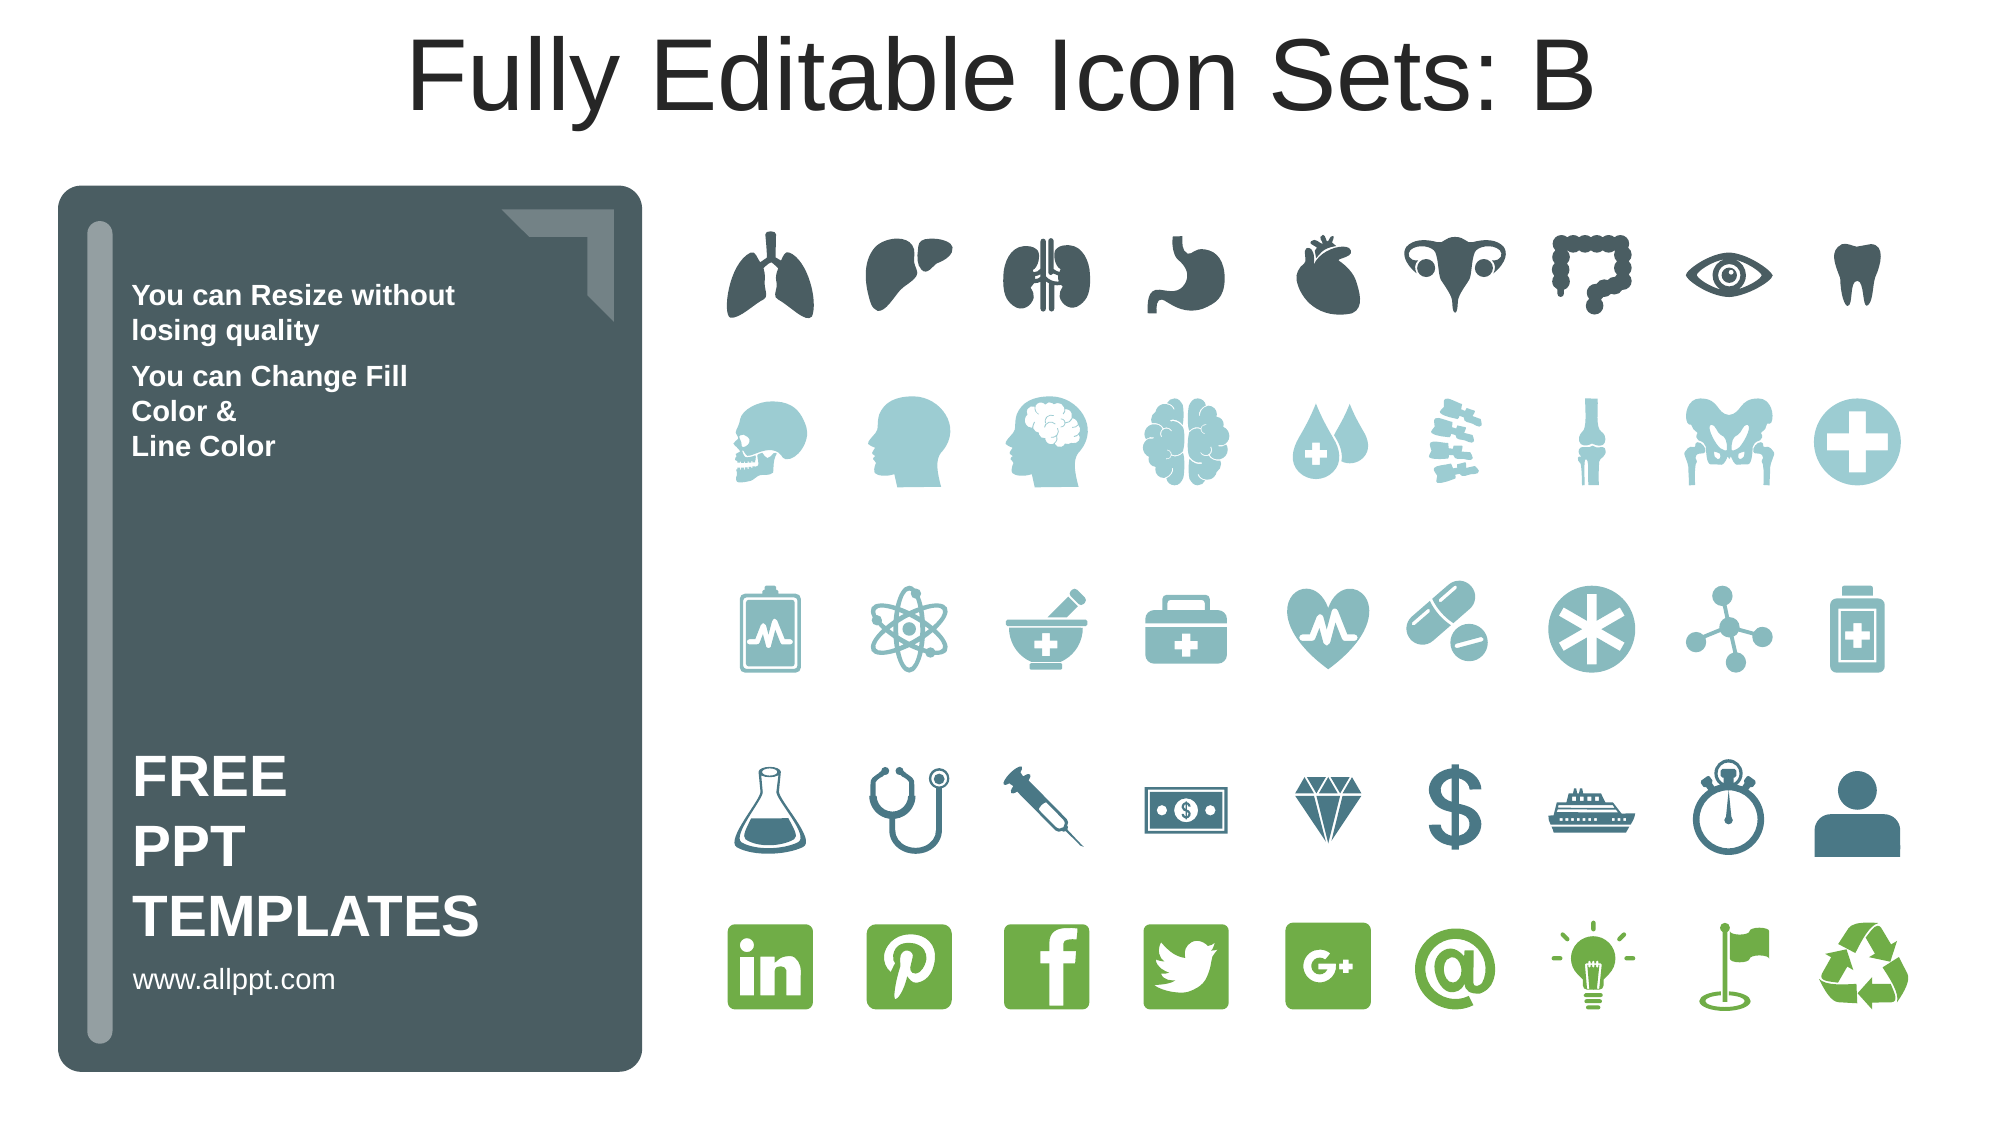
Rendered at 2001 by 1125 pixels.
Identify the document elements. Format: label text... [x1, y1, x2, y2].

text_box [1286, 587, 1371, 671]
text_box [1576, 397, 1607, 487]
text_box [1684, 251, 1775, 299]
text_box [1698, 921, 1771, 1012]
text_box [738, 584, 802, 674]
text_box [1002, 765, 1085, 848]
text_box [1590, 919, 1597, 933]
text_box [1691, 758, 1766, 856]
text_box [1684, 584, 1774, 674]
text_box [865, 923, 953, 1011]
text_box [1291, 400, 1370, 481]
text_box [1623, 955, 1637, 962]
text_box [725, 230, 815, 320]
text_box [1004, 587, 1089, 671]
text_box [1550, 955, 1564, 962]
text_box [1003, 923, 1091, 1011]
text_box [1616, 931, 1628, 943]
text_box [1813, 813, 1902, 858]
text_box [1142, 923, 1230, 1011]
text_box [1403, 235, 1507, 316]
text_box [1144, 626, 1228, 665]
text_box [868, 396, 951, 488]
text_box [864, 237, 954, 312]
text_box [1547, 787, 1637, 834]
text_box [1293, 775, 1364, 844]
text_box [1836, 769, 1878, 811]
text_box [726, 923, 814, 1011]
text_box [1547, 584, 1637, 674]
text_box [1413, 927, 1497, 1011]
text_box [1144, 786, 1229, 835]
text_box [1002, 237, 1092, 313]
text_box [1004, 395, 1089, 489]
text_box [733, 765, 808, 855]
text_box [1833, 242, 1882, 308]
text_box [868, 765, 951, 855]
text_box [869, 584, 949, 674]
text_box [1427, 763, 1483, 851]
text_box [1559, 931, 1571, 943]
text_box [1284, 921, 1372, 1011]
text_box [1812, 397, 1902, 487]
text_box [1818, 921, 1910, 1013]
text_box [1428, 398, 1482, 486]
text_box [1683, 397, 1776, 487]
text_box [1146, 235, 1226, 315]
text_box [1550, 233, 1633, 316]
text_box [1405, 579, 1477, 646]
text_box [1144, 593, 1228, 625]
text_box [1569, 935, 1617, 1011]
text_box [732, 400, 809, 484]
text_box [1295, 233, 1362, 316]
list Fully Editable Icon Sets: B [53, 20, 1952, 140]
text_box [1829, 584, 1886, 674]
text_box [1141, 397, 1231, 487]
text_box [1449, 622, 1489, 663]
